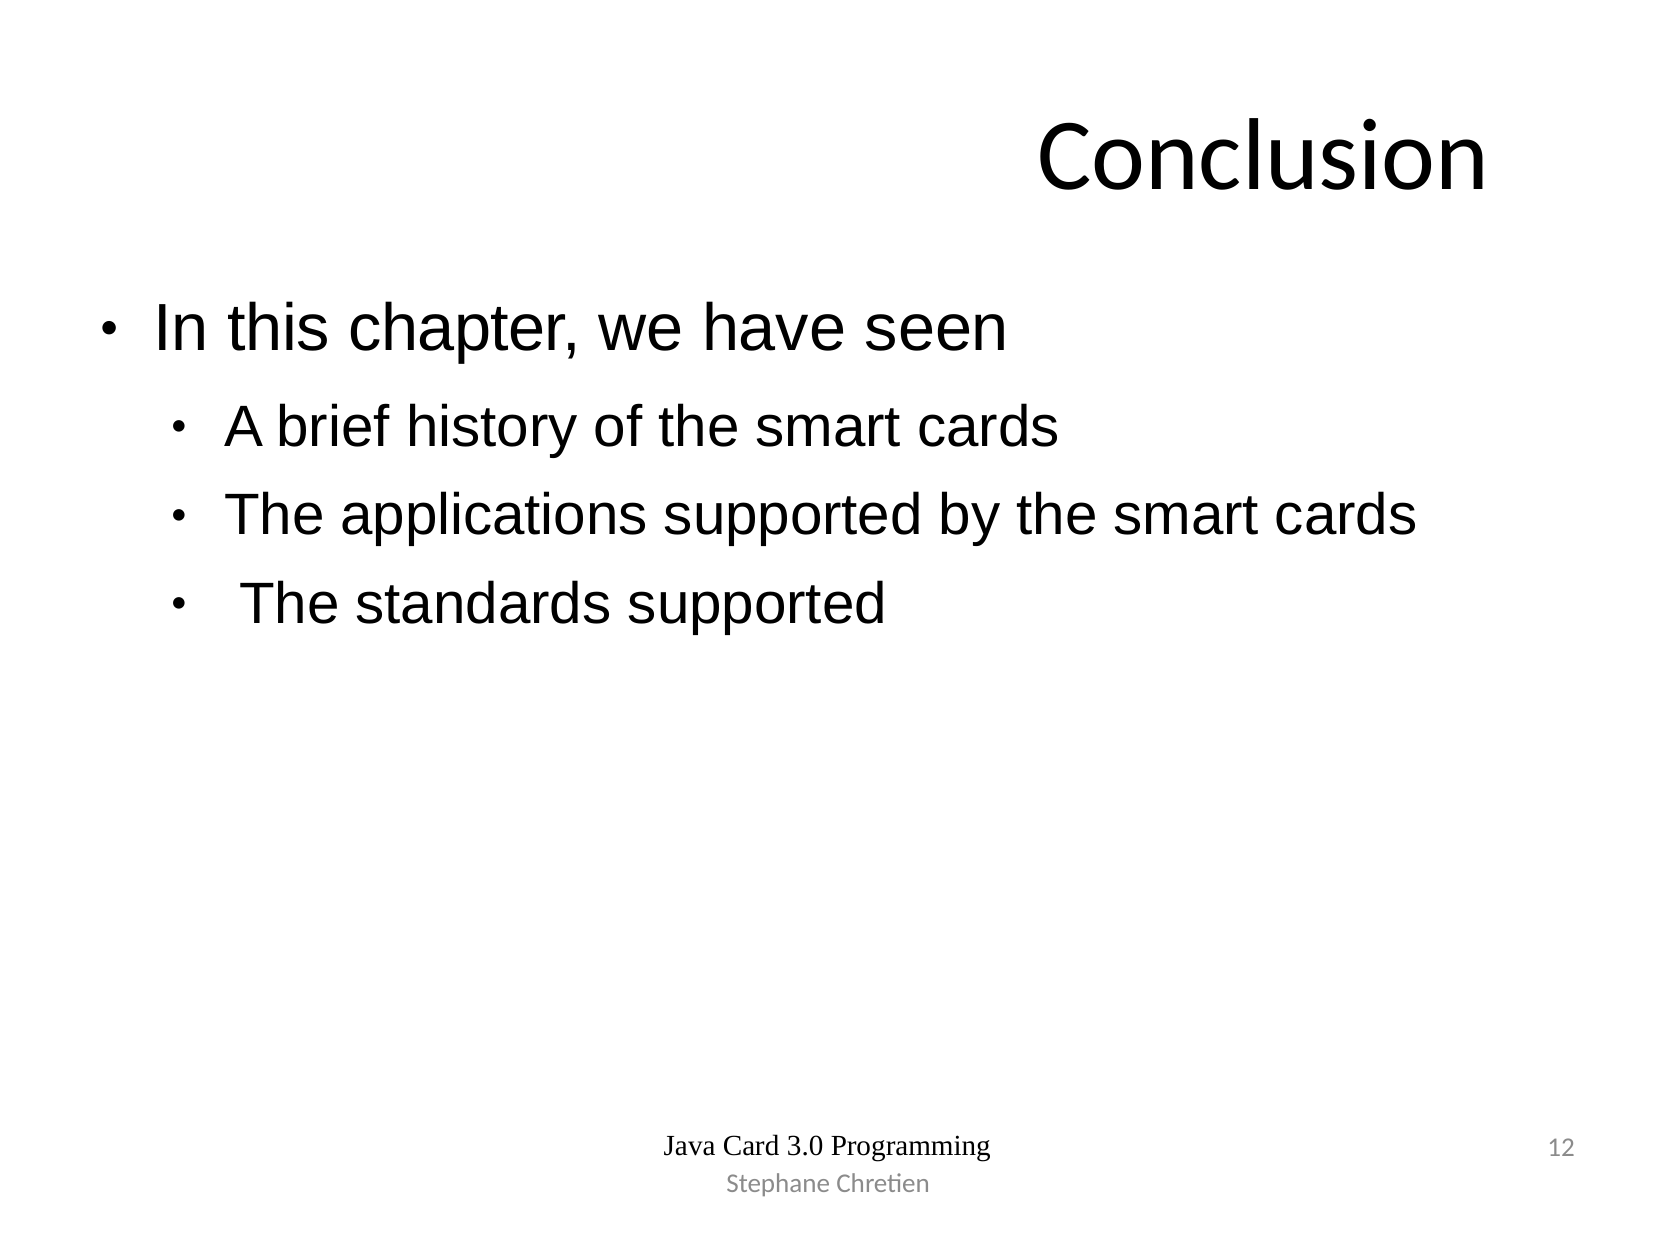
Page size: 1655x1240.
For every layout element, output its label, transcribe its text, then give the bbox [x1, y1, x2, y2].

text_box A brief history of the smart cards The applications supported by the smart cards The standards supported [222, 388, 1424, 635]
text_box In this chapter, we have seen [151, 283, 1018, 364]
text_box ● [169, 408, 195, 439]
text_box ● [169, 497, 195, 528]
text_box ● [98, 307, 127, 343]
footer Stephane Chretien [565, 822, 1089, 1240]
text_box Java Card 3.0 Programming [661, 1130, 994, 1162]
title Conclusion [54, 1, 1600, 253]
text_box ● [169, 585, 195, 616]
slide_number 12 [1522, 786, 1575, 1240]
